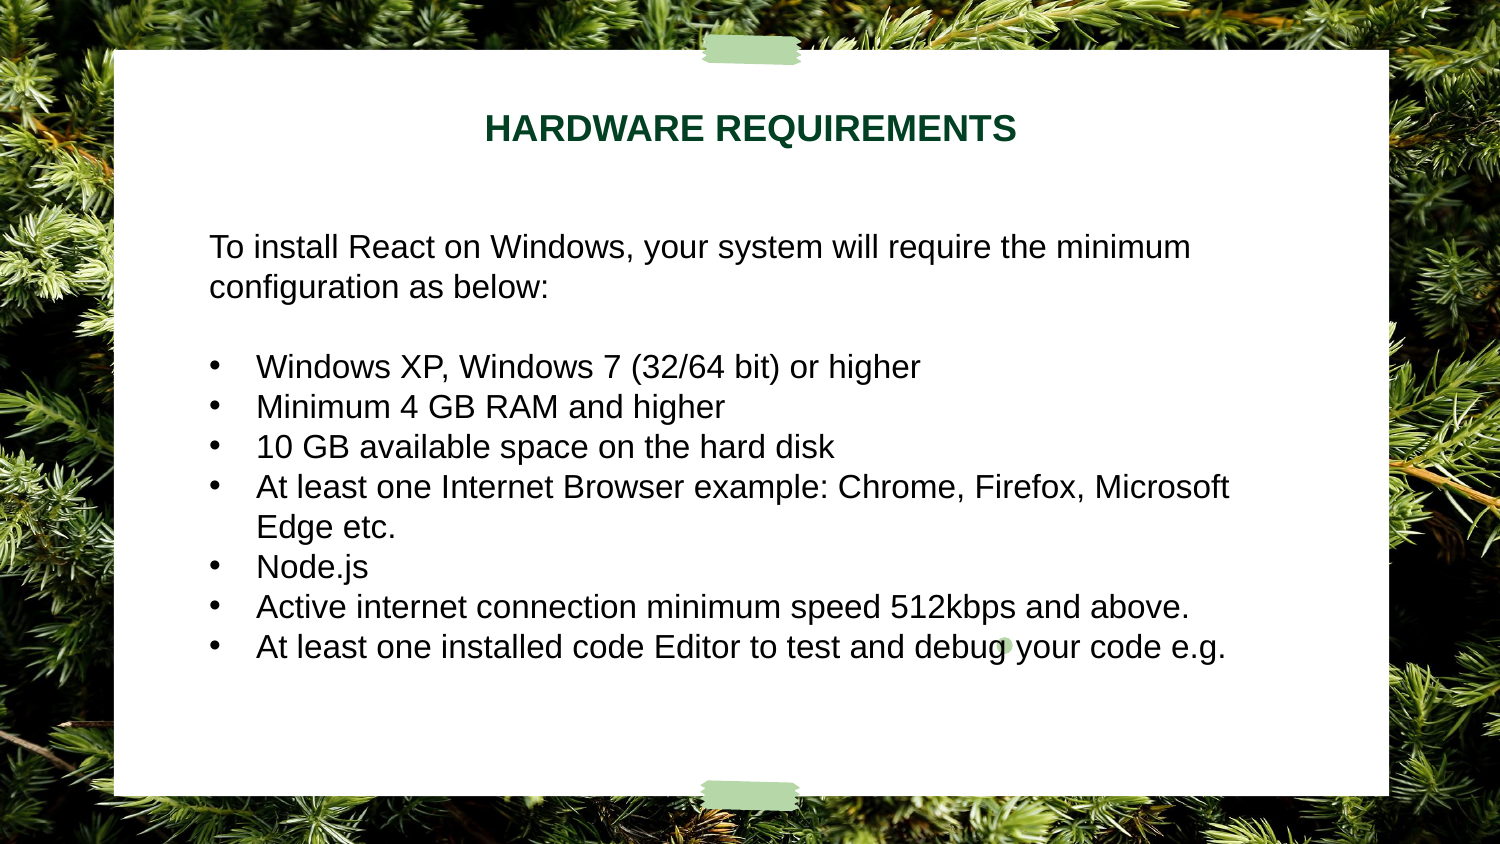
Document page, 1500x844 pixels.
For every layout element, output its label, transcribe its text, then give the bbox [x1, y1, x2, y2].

text_box [701, 34, 802, 66]
text_box To install React on Windows, your system will require the minimum configuration as below: Windows XP, Windows 7 (32/64 bit) or higher Minimum 4 GB RAM and higher 10 GB available space on the hard disk At least one Internet Browser example: Chrome, Firefox, Microsoft Edge etc. Node.js Active internet connection minimum speed 512kbps and above. At least one installed code Editor to test and debug your code e.g. [194, 218, 1326, 713]
picture [0, 0, 1500, 844]
text_box HARDWARE REQUIREMENTS [452, 95, 1050, 156]
text_box [113, 49, 1390, 797]
text_box [700, 780, 800, 812]
